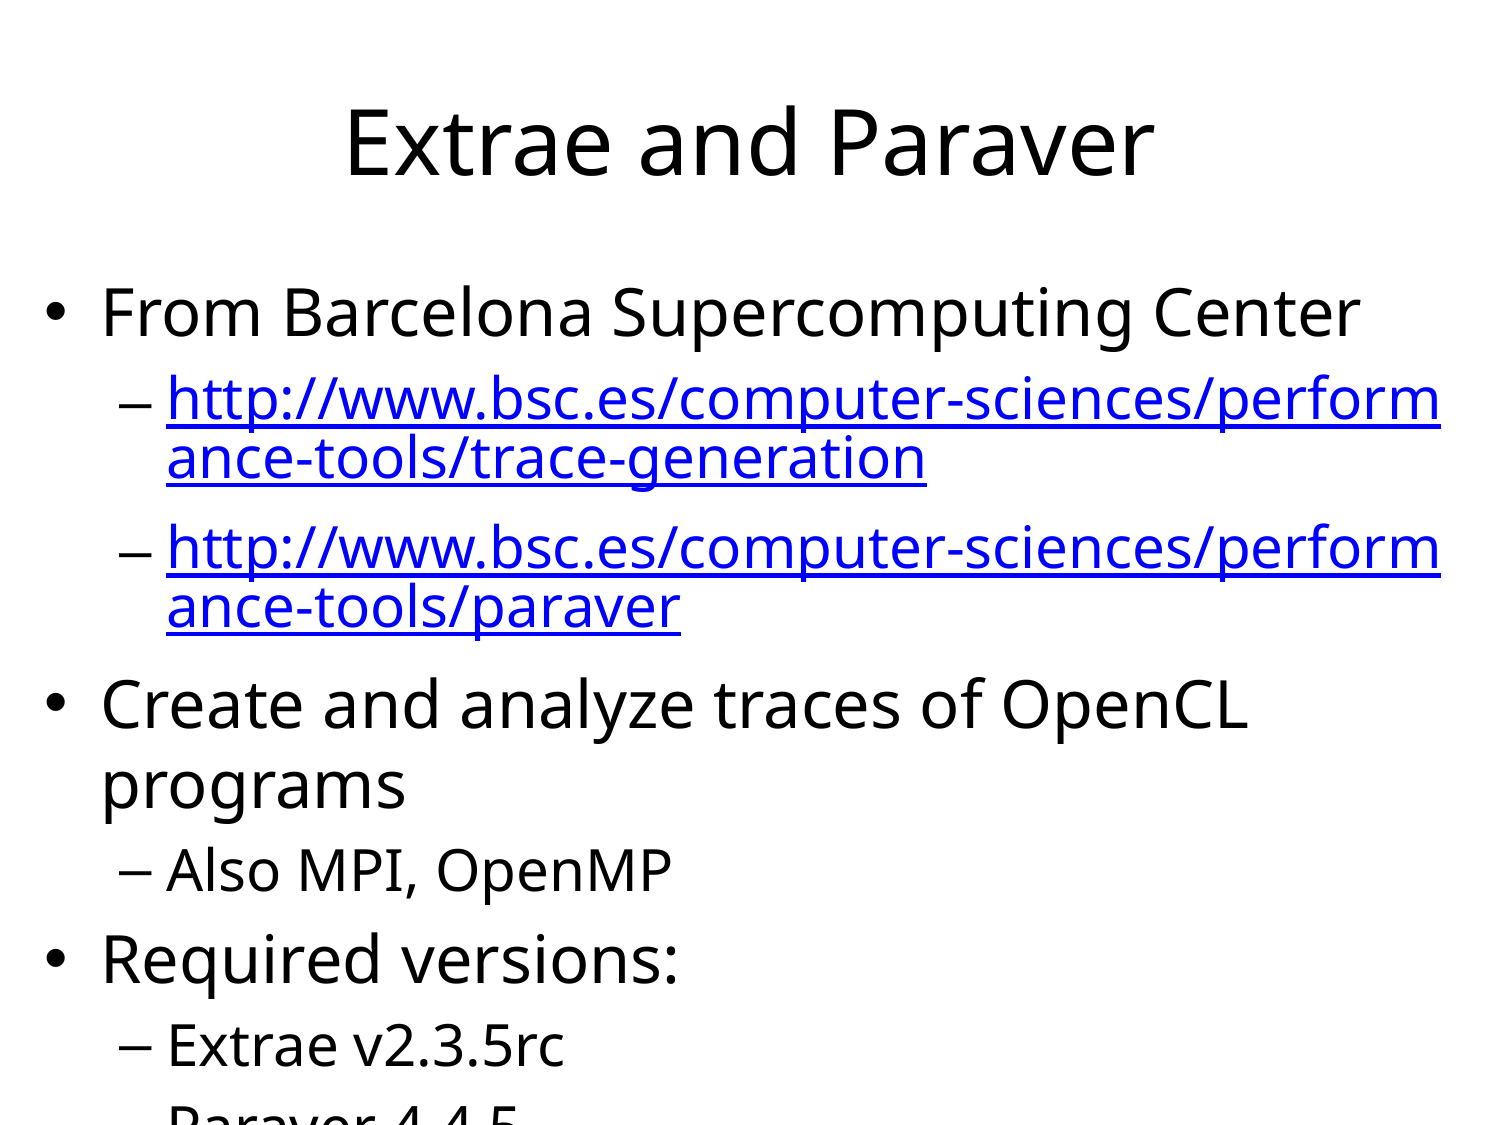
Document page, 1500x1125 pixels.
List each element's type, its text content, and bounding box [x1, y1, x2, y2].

text_box Extrae and Paraver [75, 45, 1425, 233]
text_box From Barcelona Supercomputing Center http://www.bsc.es/computer-sciences/performance-tools/trace-generation http://www.bsc.es/computer-sciences/performance-tools/paraver Create and analyze traces of OpenCL programs Also MPI, OpenMP Required versions: Extrae v2.3.5rc Paraver 4.4.5 [29, 262, 1471, 1083]
